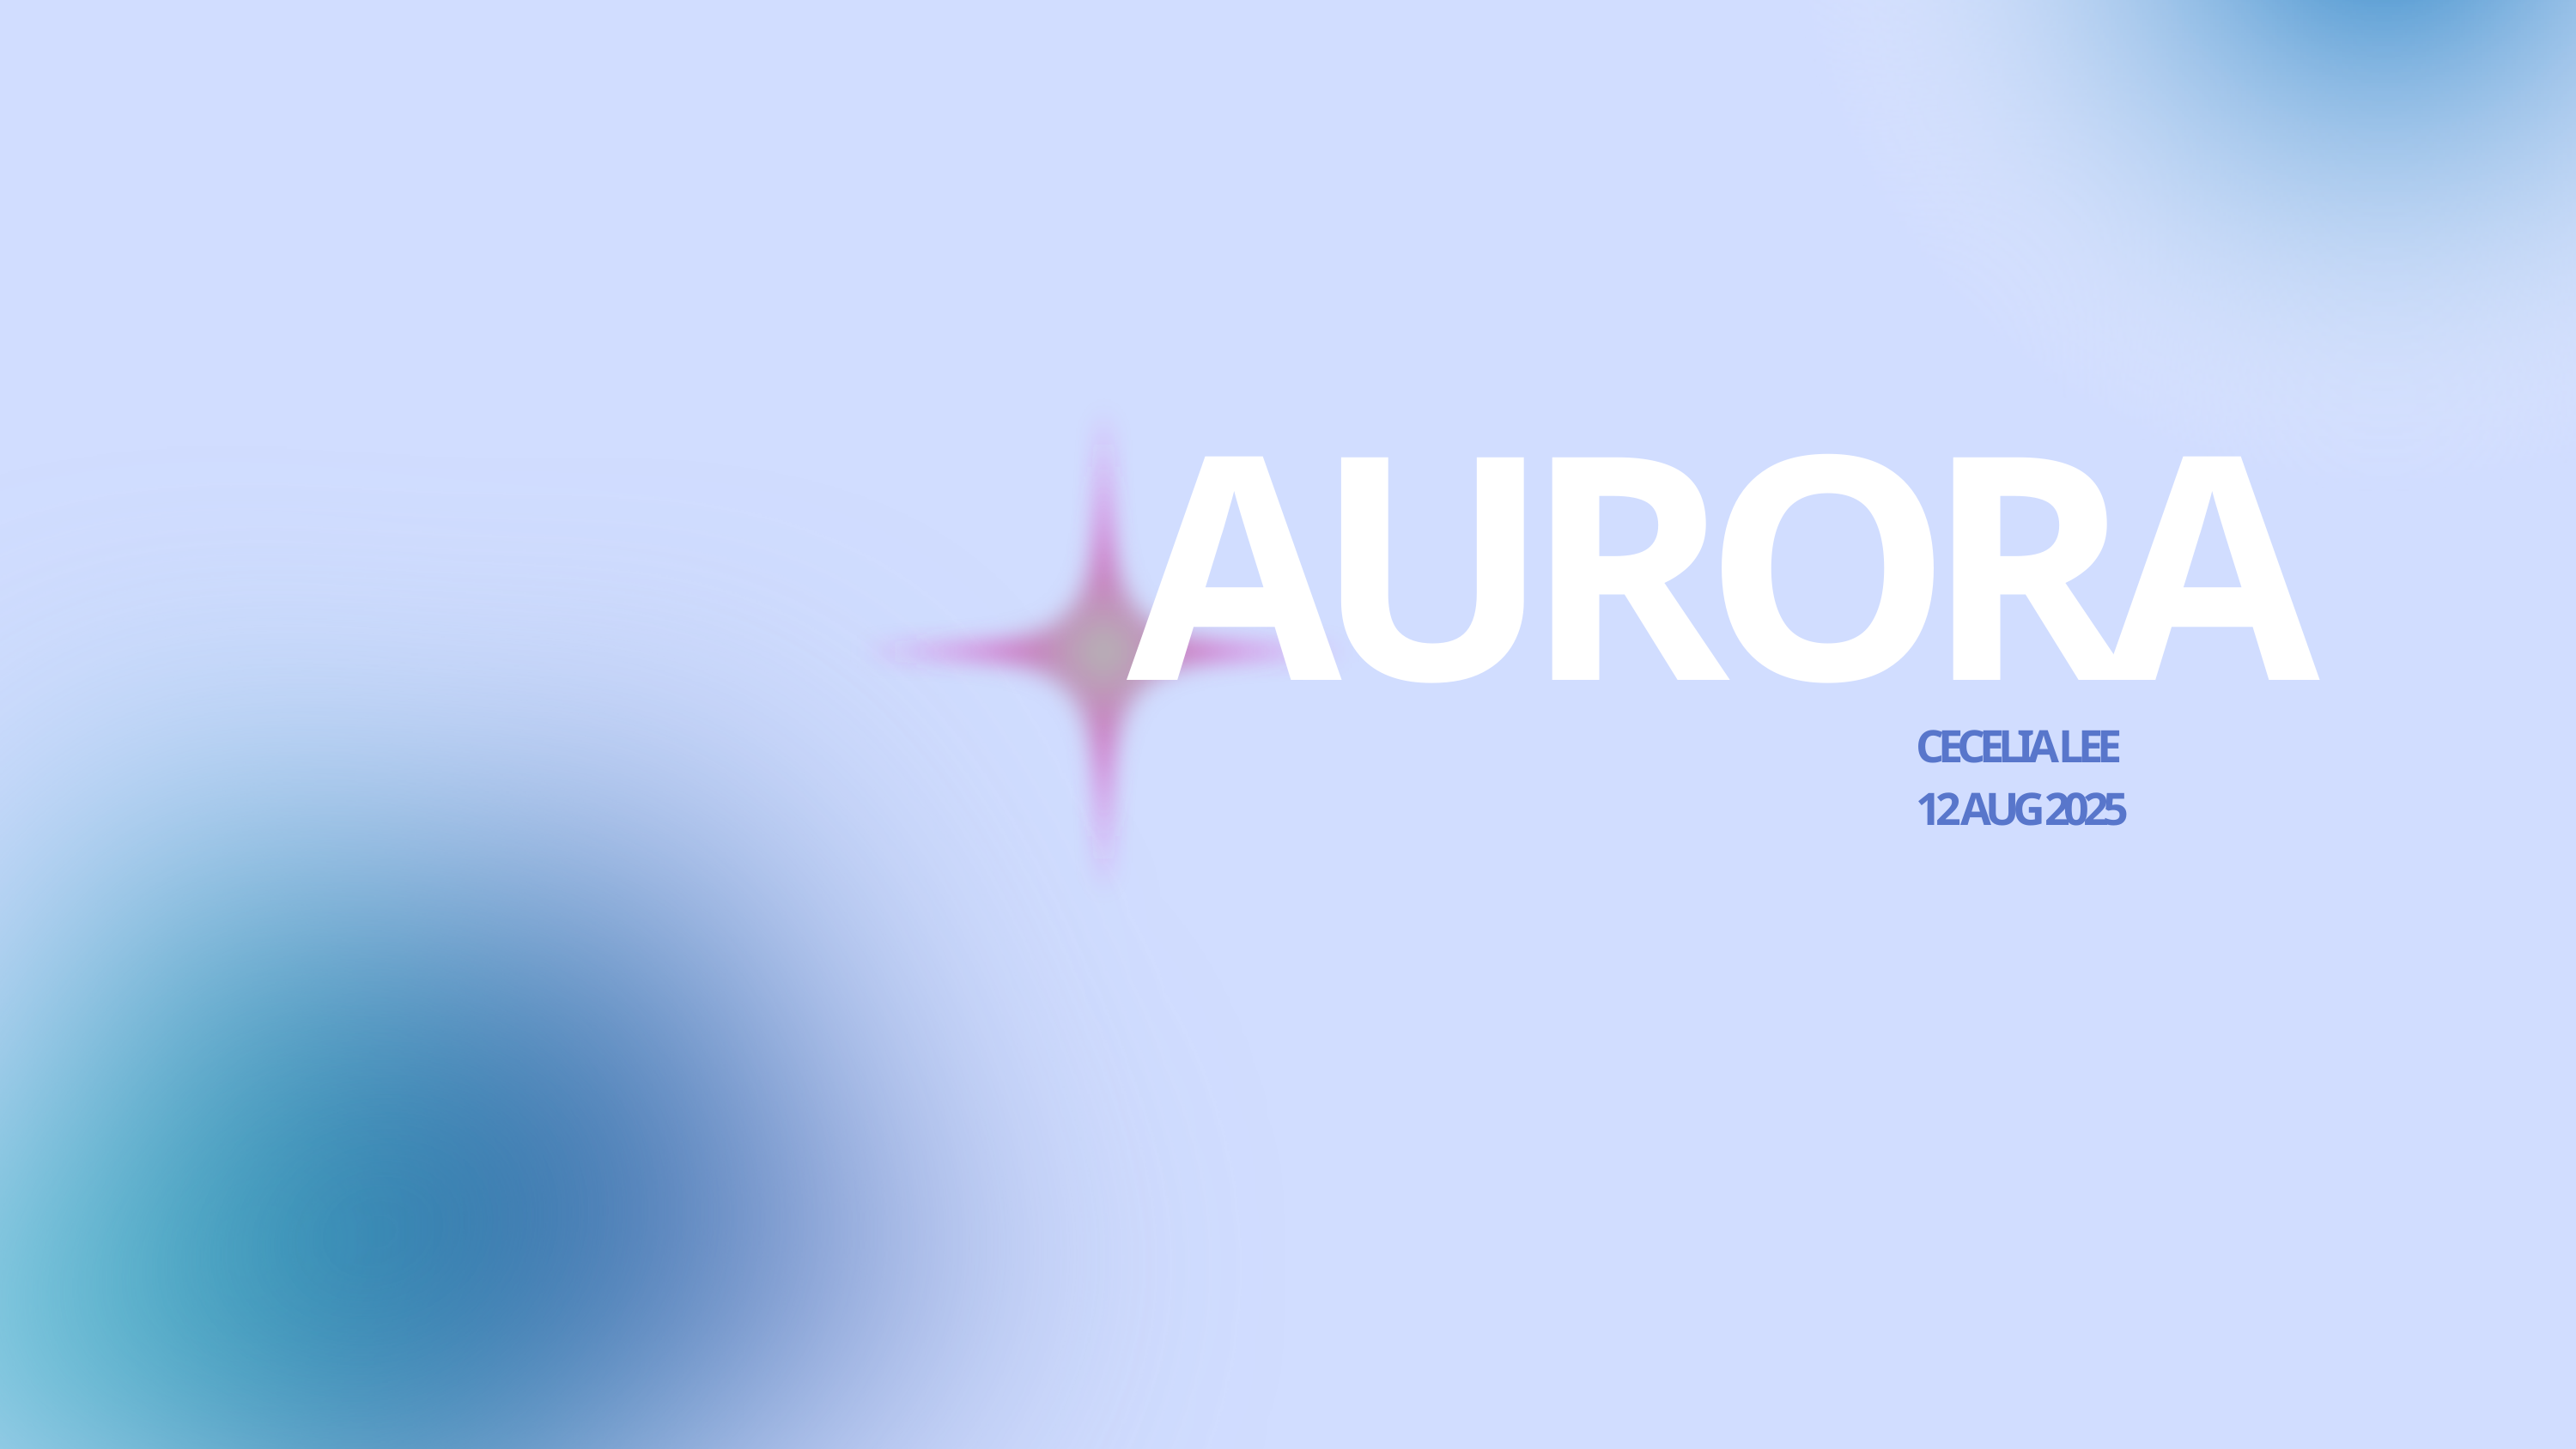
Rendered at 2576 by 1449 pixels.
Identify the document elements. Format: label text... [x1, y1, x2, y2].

text_box CECELIA LEE 12 AUG 2025 [1916, 709, 2218, 835]
text_box [813, 361, 1394, 942]
text_box [1786, 0, 2576, 494]
text_box [0, 446, 1288, 1449]
text_box AURORA [884, 455, 2321, 743]
